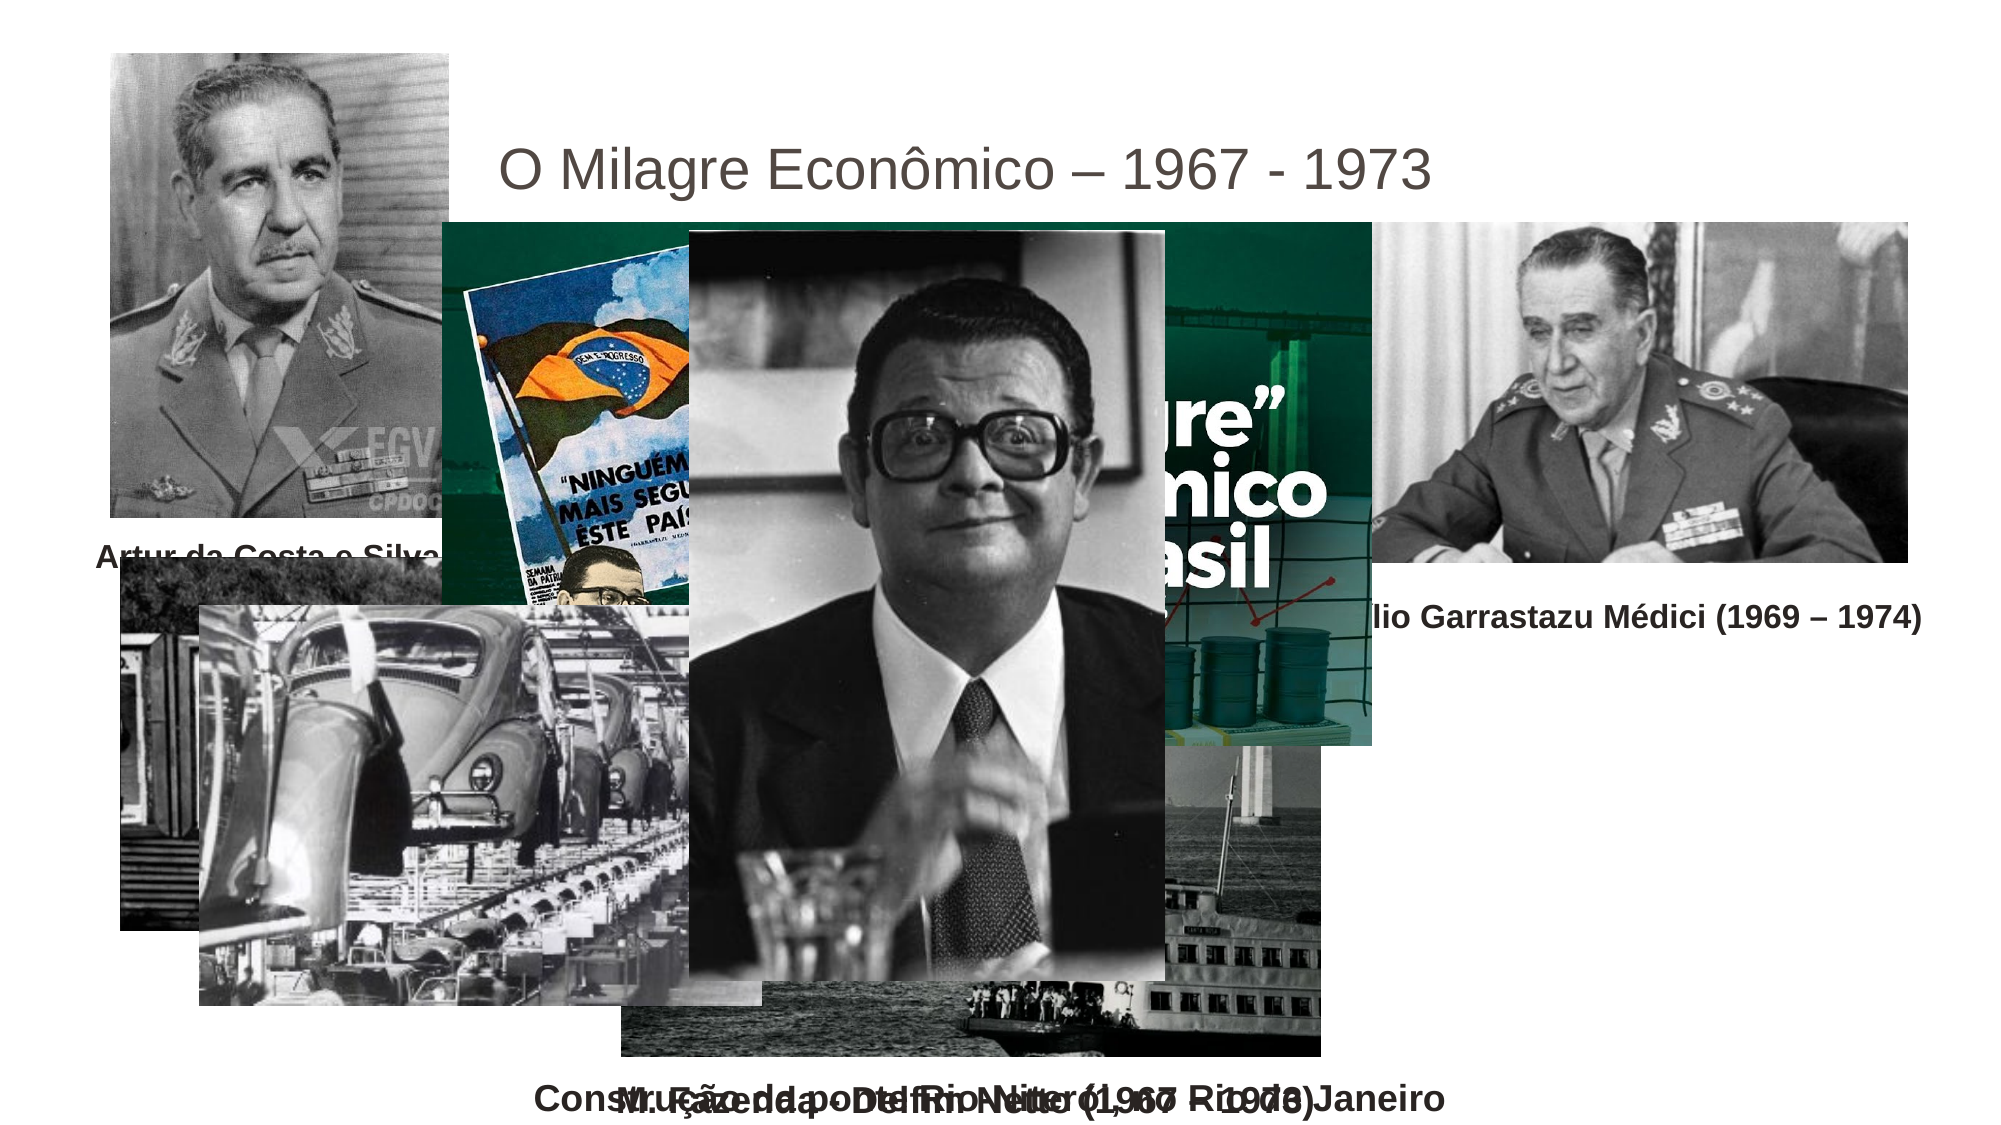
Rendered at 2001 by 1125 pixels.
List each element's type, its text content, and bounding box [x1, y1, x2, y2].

picture [110, 52, 1908, 1058]
title O Milagre Econômico – 1967 - 1973 [450, 52, 1653, 211]
text_box Artur da Costa e Silva (1967 – 1969) [48, 527, 436, 583]
text_box M. Fazenda - Delfim Netto (1967 – 1973) [458, 1069, 1473, 1125]
text_box Emílio Garrastazu Médici (1969 – 1974) [1376, 588, 2000, 643]
text_box Construção da ponte Rio-Niterói, no Rio de Janeiro [518, 1066, 1512, 1125]
